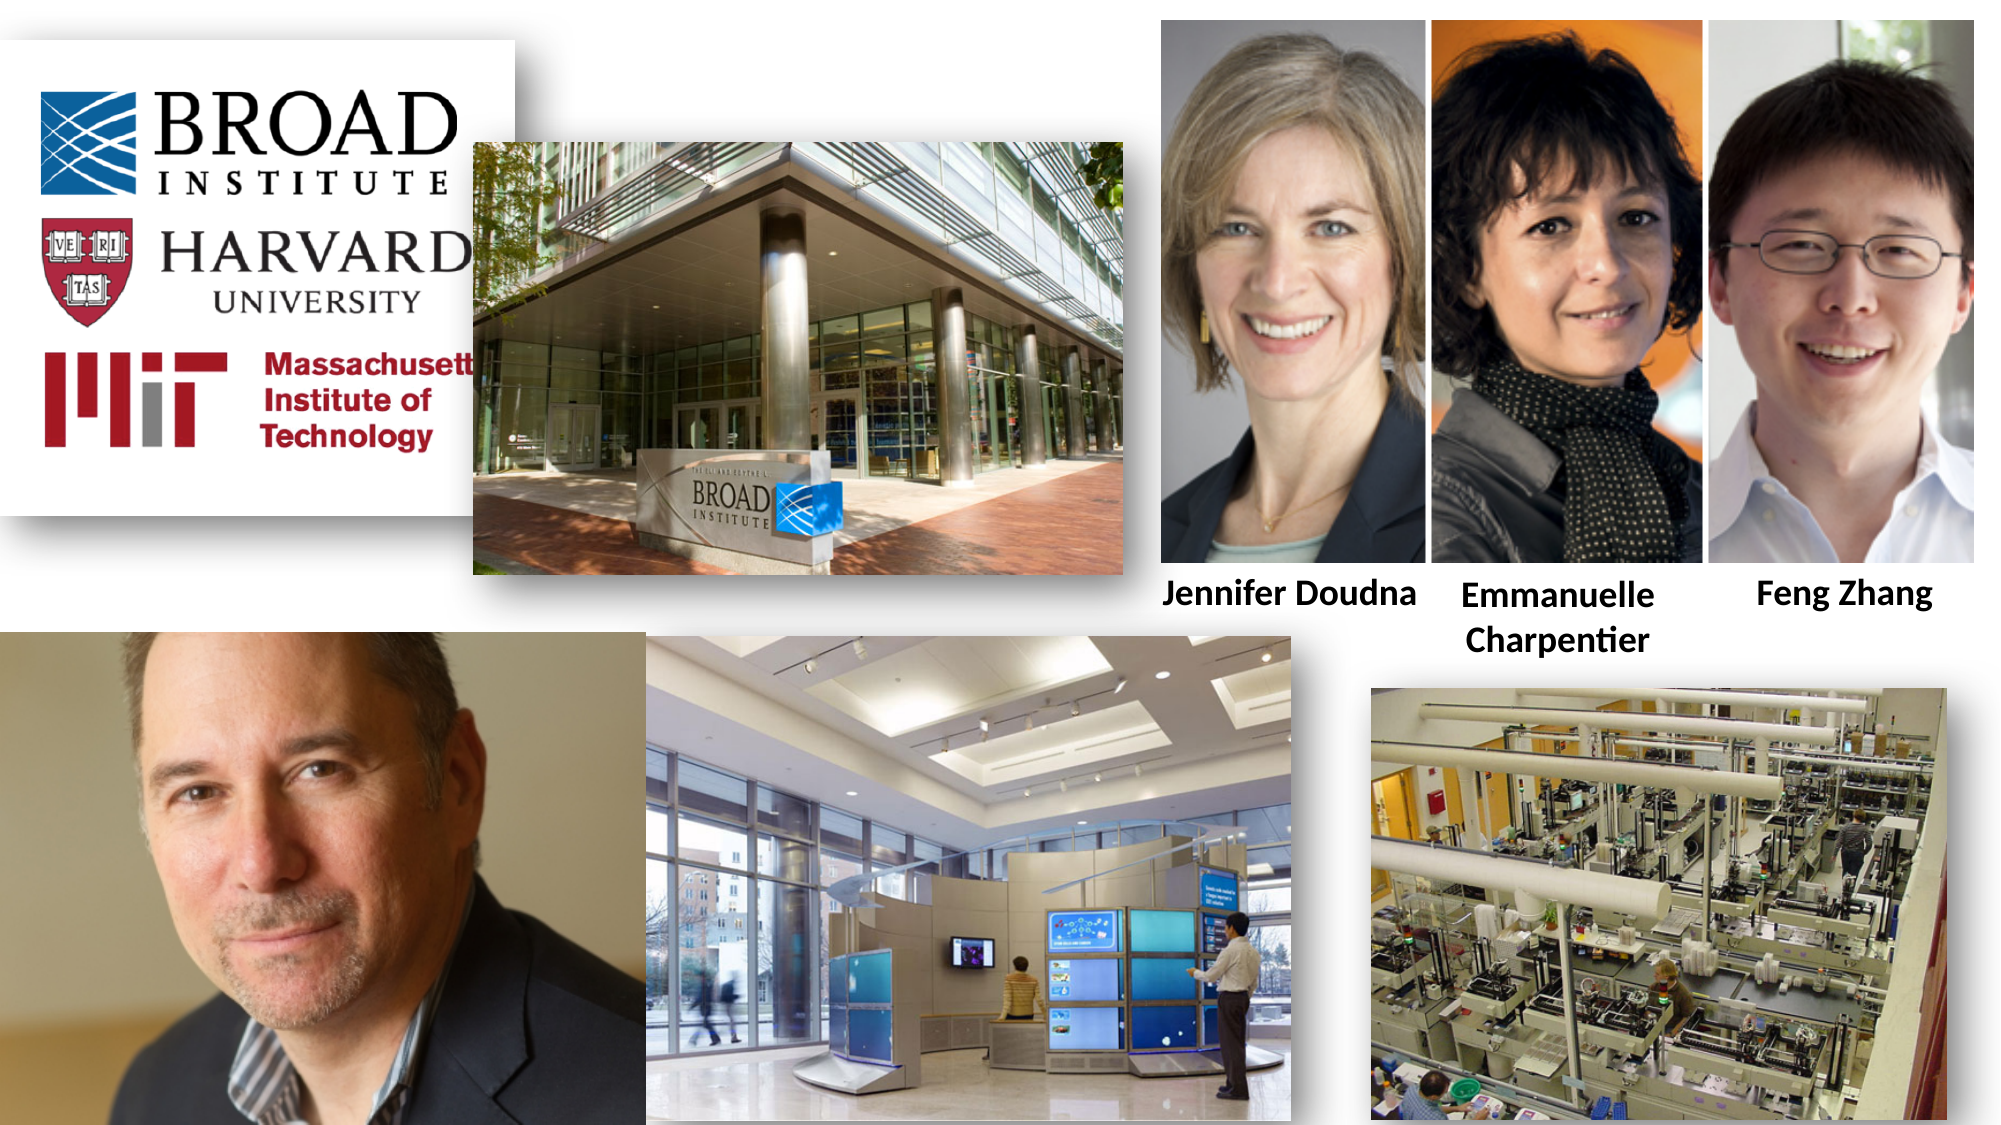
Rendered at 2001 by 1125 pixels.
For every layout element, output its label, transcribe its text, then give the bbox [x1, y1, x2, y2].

picture [0, 632, 1291, 1125]
text_box Feng Zhang [1689, 560, 2000, 621]
picture [1371, 688, 1947, 1120]
text_box Emmanuelle Charpentier [1371, 563, 1745, 668]
picture [1161, 20, 1974, 563]
picture [0, 40, 1123, 575]
text_box Jennifer Doudna [1153, 563, 1371, 621]
